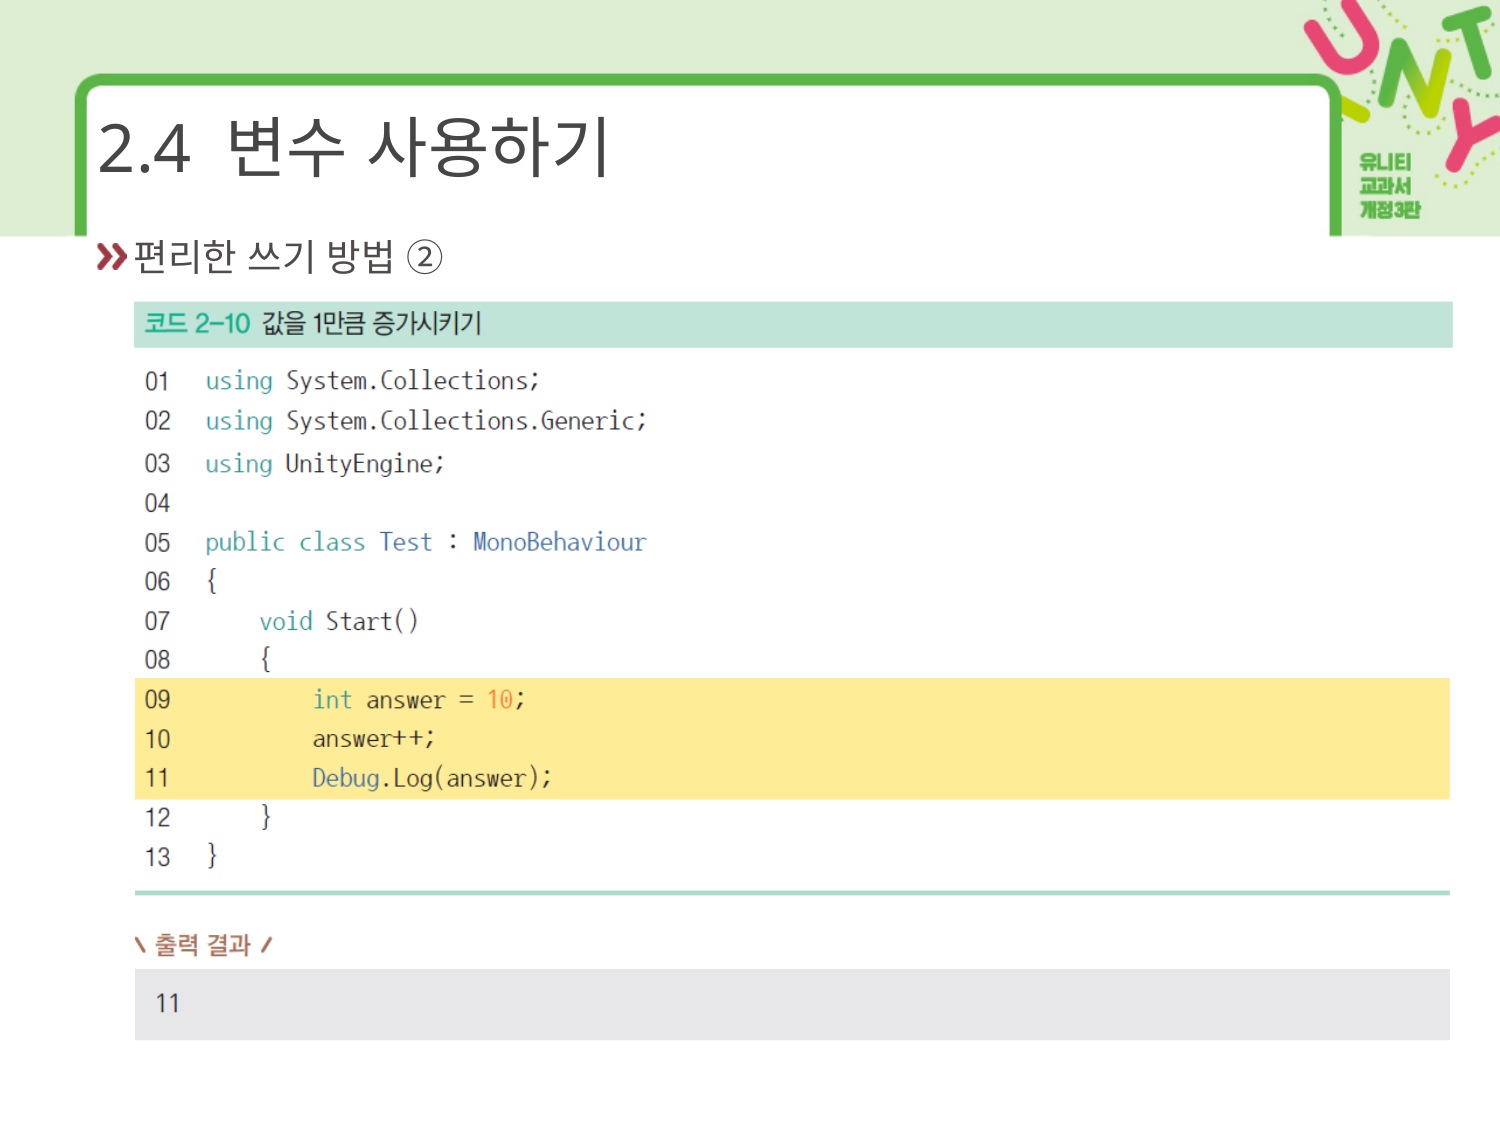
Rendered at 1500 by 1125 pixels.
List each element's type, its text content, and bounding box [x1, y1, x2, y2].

title 2.4 변수 사용하기 [82, 61, 1413, 193]
list 편리한 쓰기 방법 ② [81, 222, 1412, 1037]
picture [0, 0, 1500, 1125]
